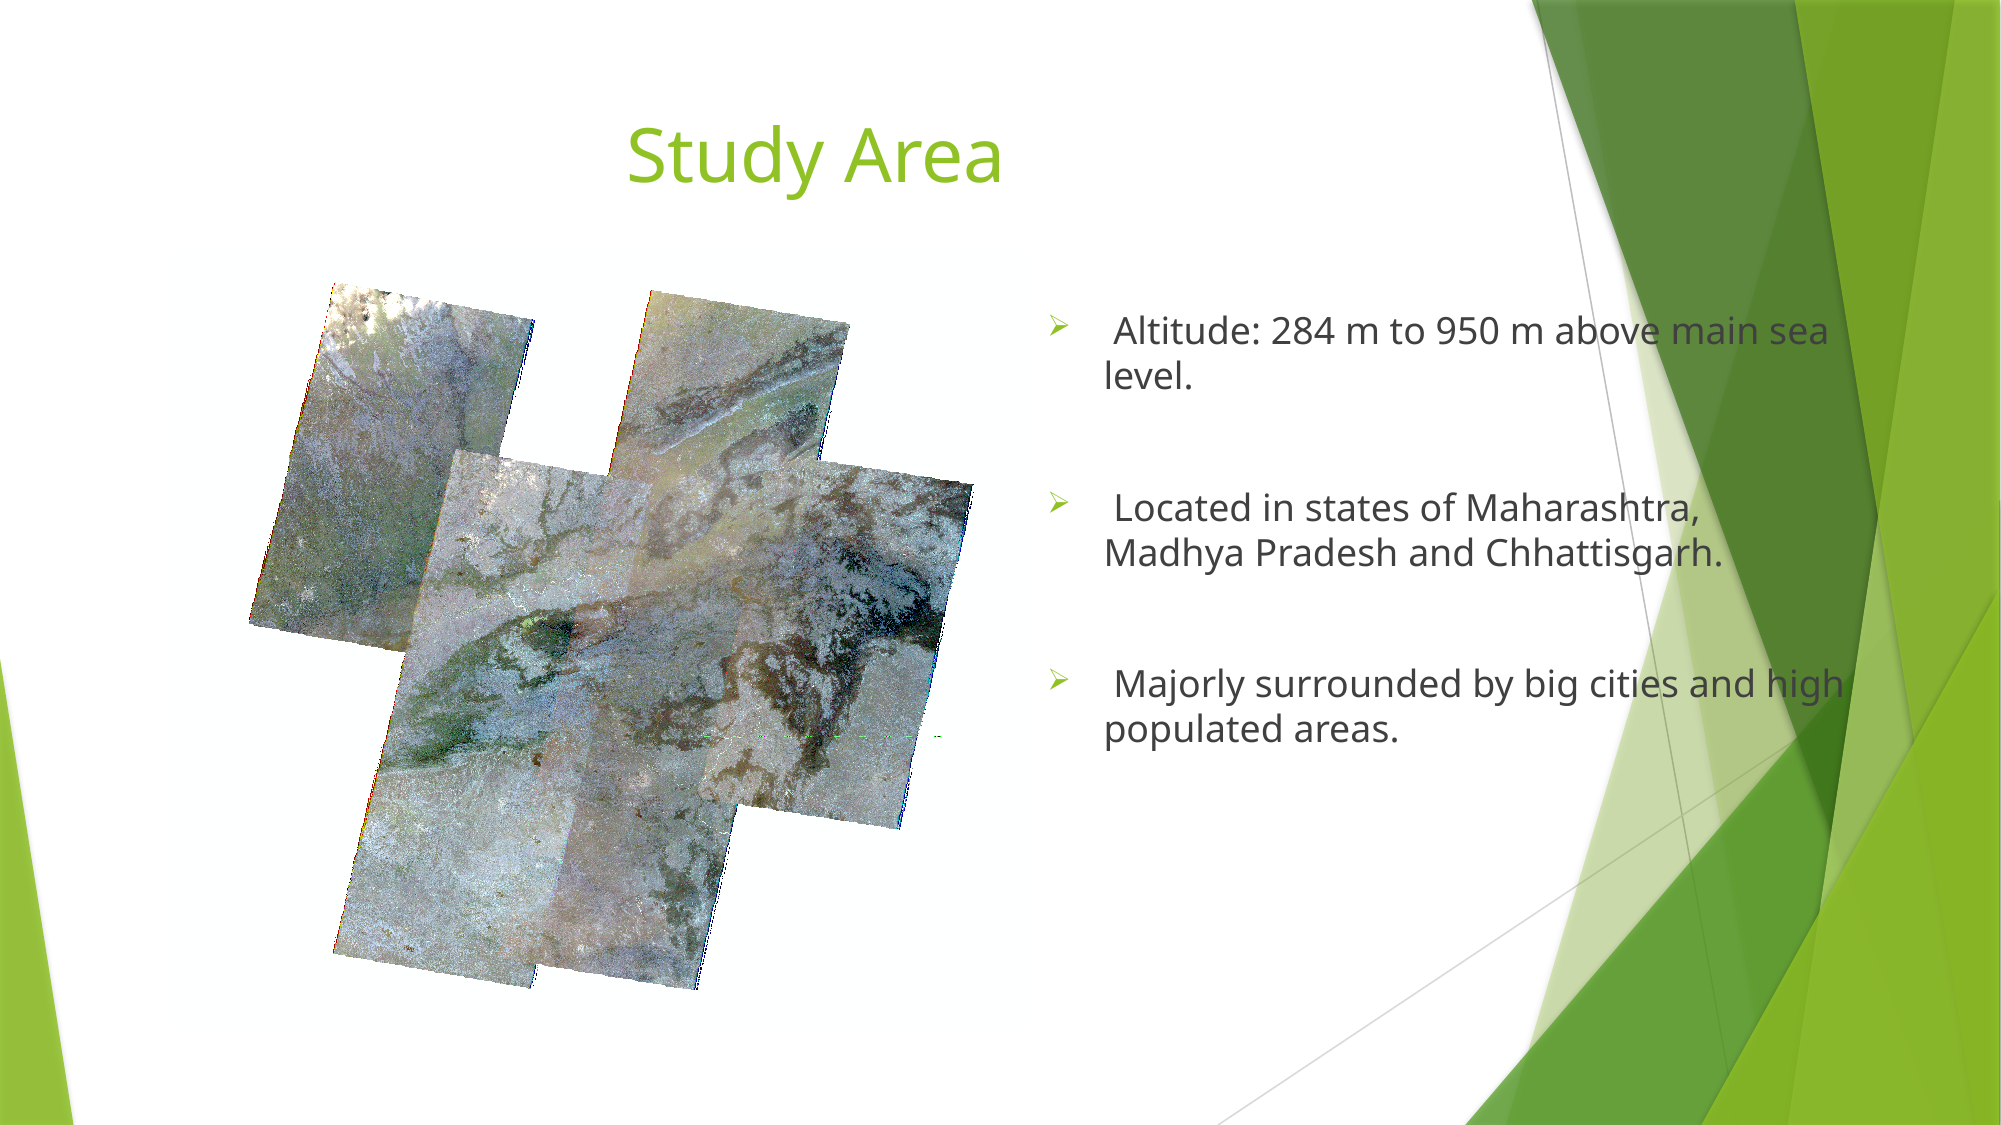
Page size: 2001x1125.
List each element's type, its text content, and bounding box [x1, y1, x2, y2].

picture [166, 252, 1033, 1027]
title Study Area [111, 99, 1522, 317]
list Altitude: 284 m to 950 m above main sea level. Located in states of Maharashtra, Madhya Pradesh and Chhattisgarh. Majorly surrounded by big cities and high populated areas. [1038, 299, 1863, 1014]
